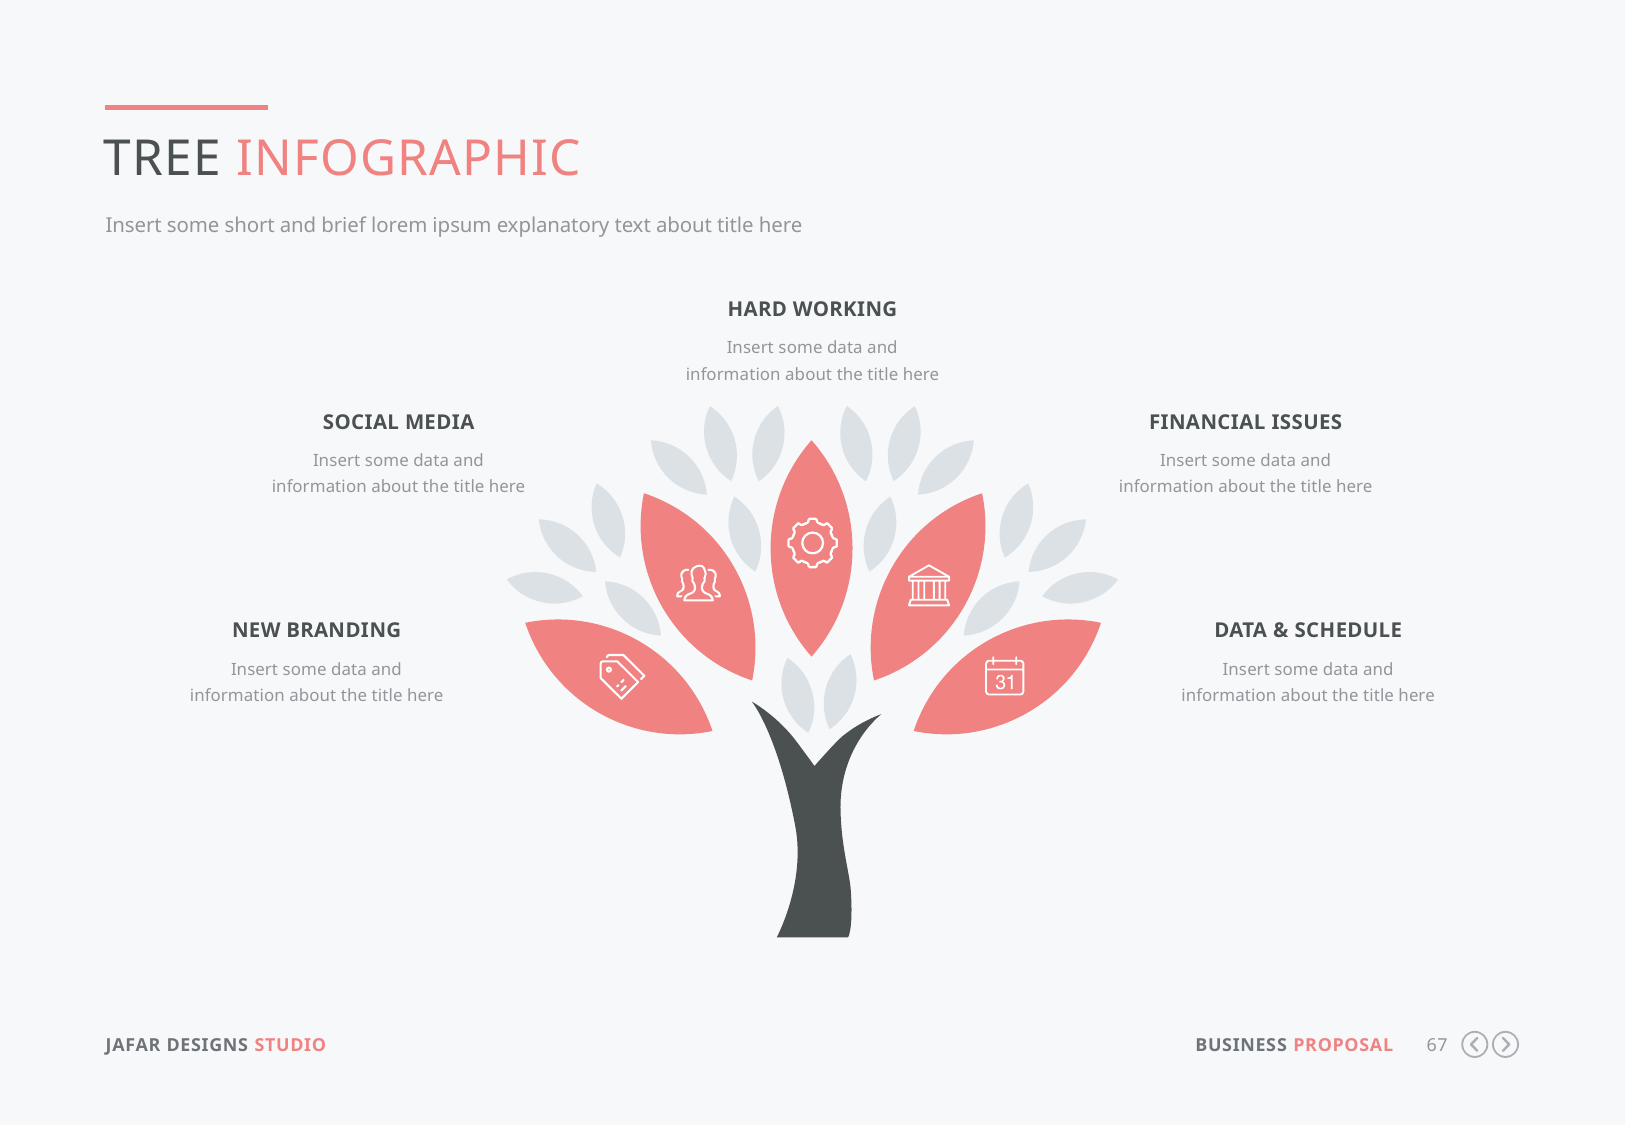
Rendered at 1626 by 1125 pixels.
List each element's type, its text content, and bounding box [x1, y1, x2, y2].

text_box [188, 617, 445, 706]
list Tree Infographic [103, 125, 1518, 188]
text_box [684, 296, 941, 385]
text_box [270, 408, 527, 498]
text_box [1180, 617, 1436, 706]
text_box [506, 405, 1119, 938]
list Insert some short and brief lorem ipsum explanatory text about title here [105, 209, 1519, 241]
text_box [1117, 408, 1374, 498]
